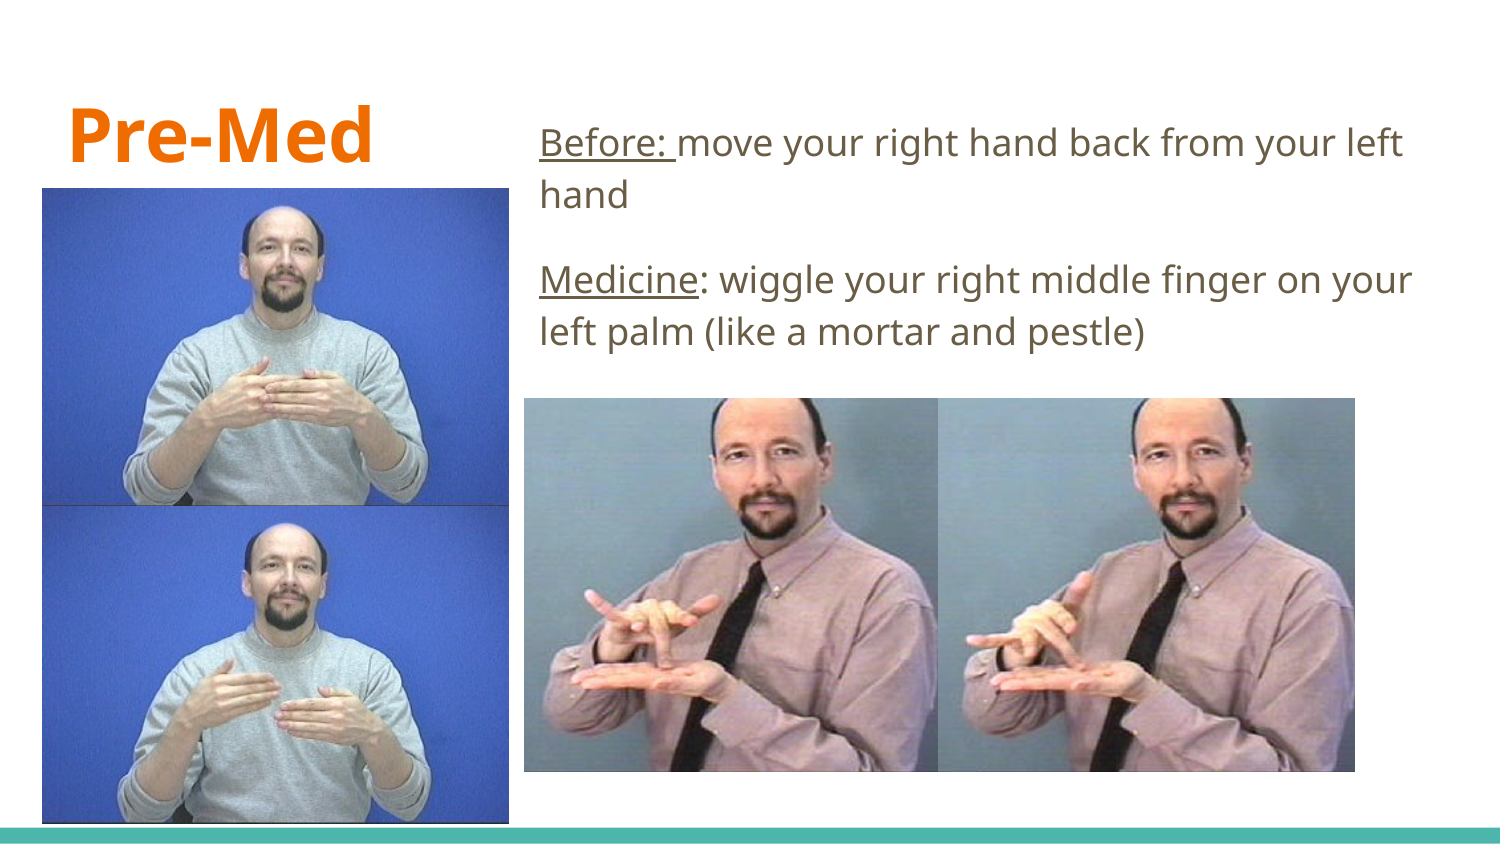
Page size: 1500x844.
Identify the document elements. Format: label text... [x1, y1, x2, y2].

title Pre-Med [51, 72, 1449, 189]
picture [523, 398, 1356, 772]
picture [42, 188, 509, 824]
list Before: move your right hand back from your left hand Medicine: wiggle your right middle finger on your left palm (like a mortar and pestle) [524, 97, 1449, 365]
